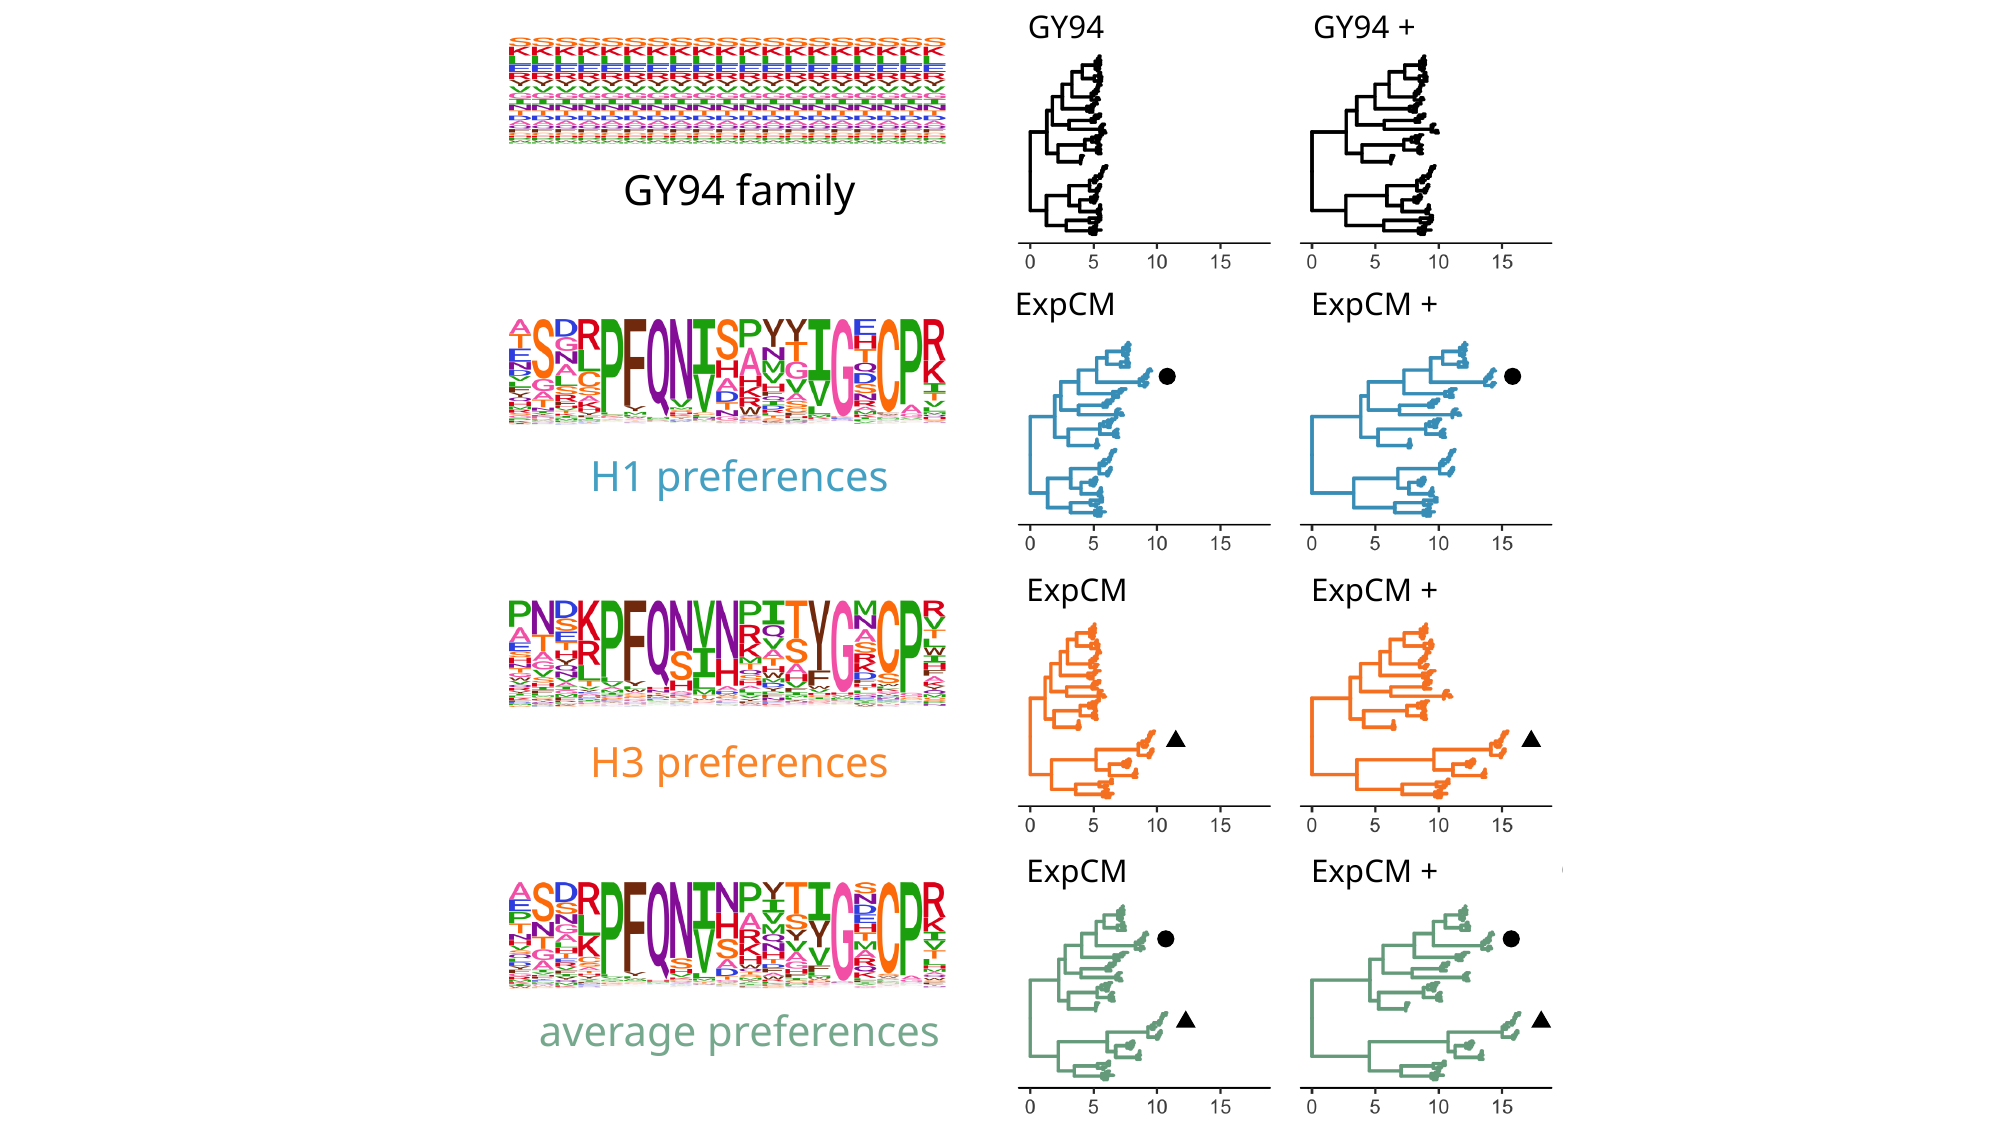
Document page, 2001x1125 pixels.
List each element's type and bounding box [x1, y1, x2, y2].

text_box [437, 0, 1563, 1125]
